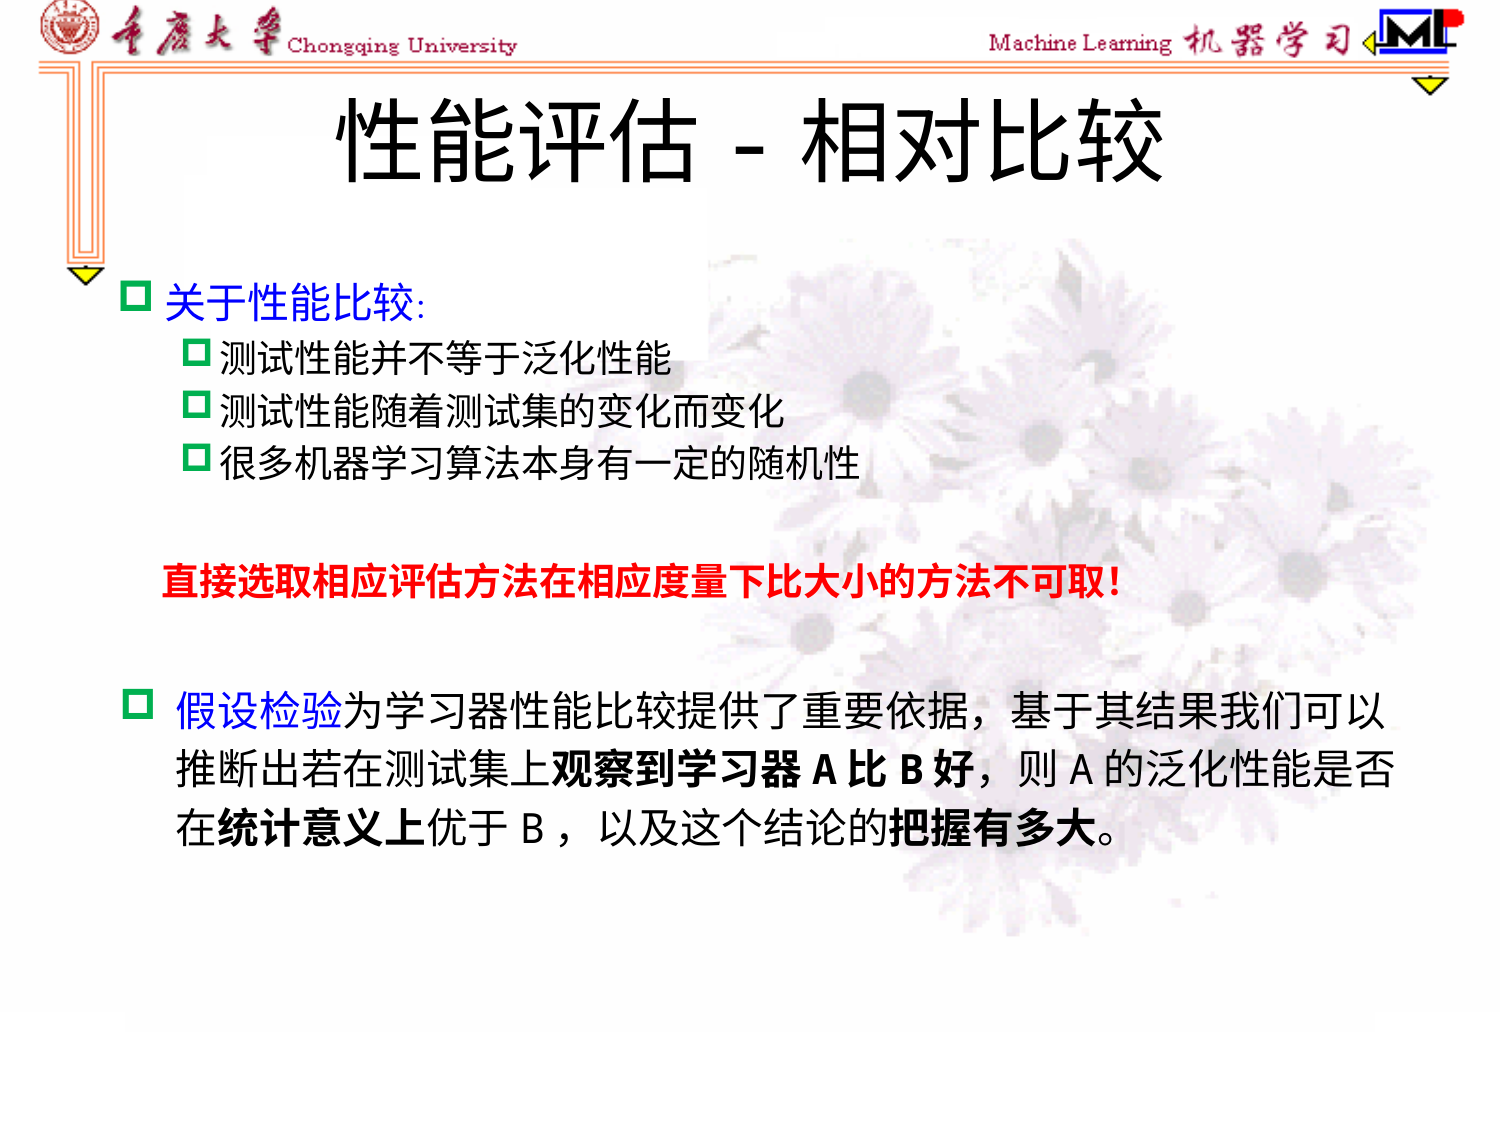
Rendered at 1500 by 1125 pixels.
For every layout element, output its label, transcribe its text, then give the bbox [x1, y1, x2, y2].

title 性能评估-相对比较 [75, 45, 1425, 233]
picture [0, 0, 1500, 1032]
text_box 假设检验为学习器性能比较提供了重要依据，基于其结果我们可以推断出若在测试集上观察到学习器A比B好，则A的泛化性能是否在统计意义上优于B，以及这个结论的把握有多大。 [29, 668, 1412, 870]
list 关于性能比较： 测试性能并不等于泛化性能 测试性能随着测试集的变化而变化 很多机器学习算法本身有一定的随机性 直接选取相应评估方法在相应度量下比大小的方法不可取！ [101, 269, 1500, 613]
